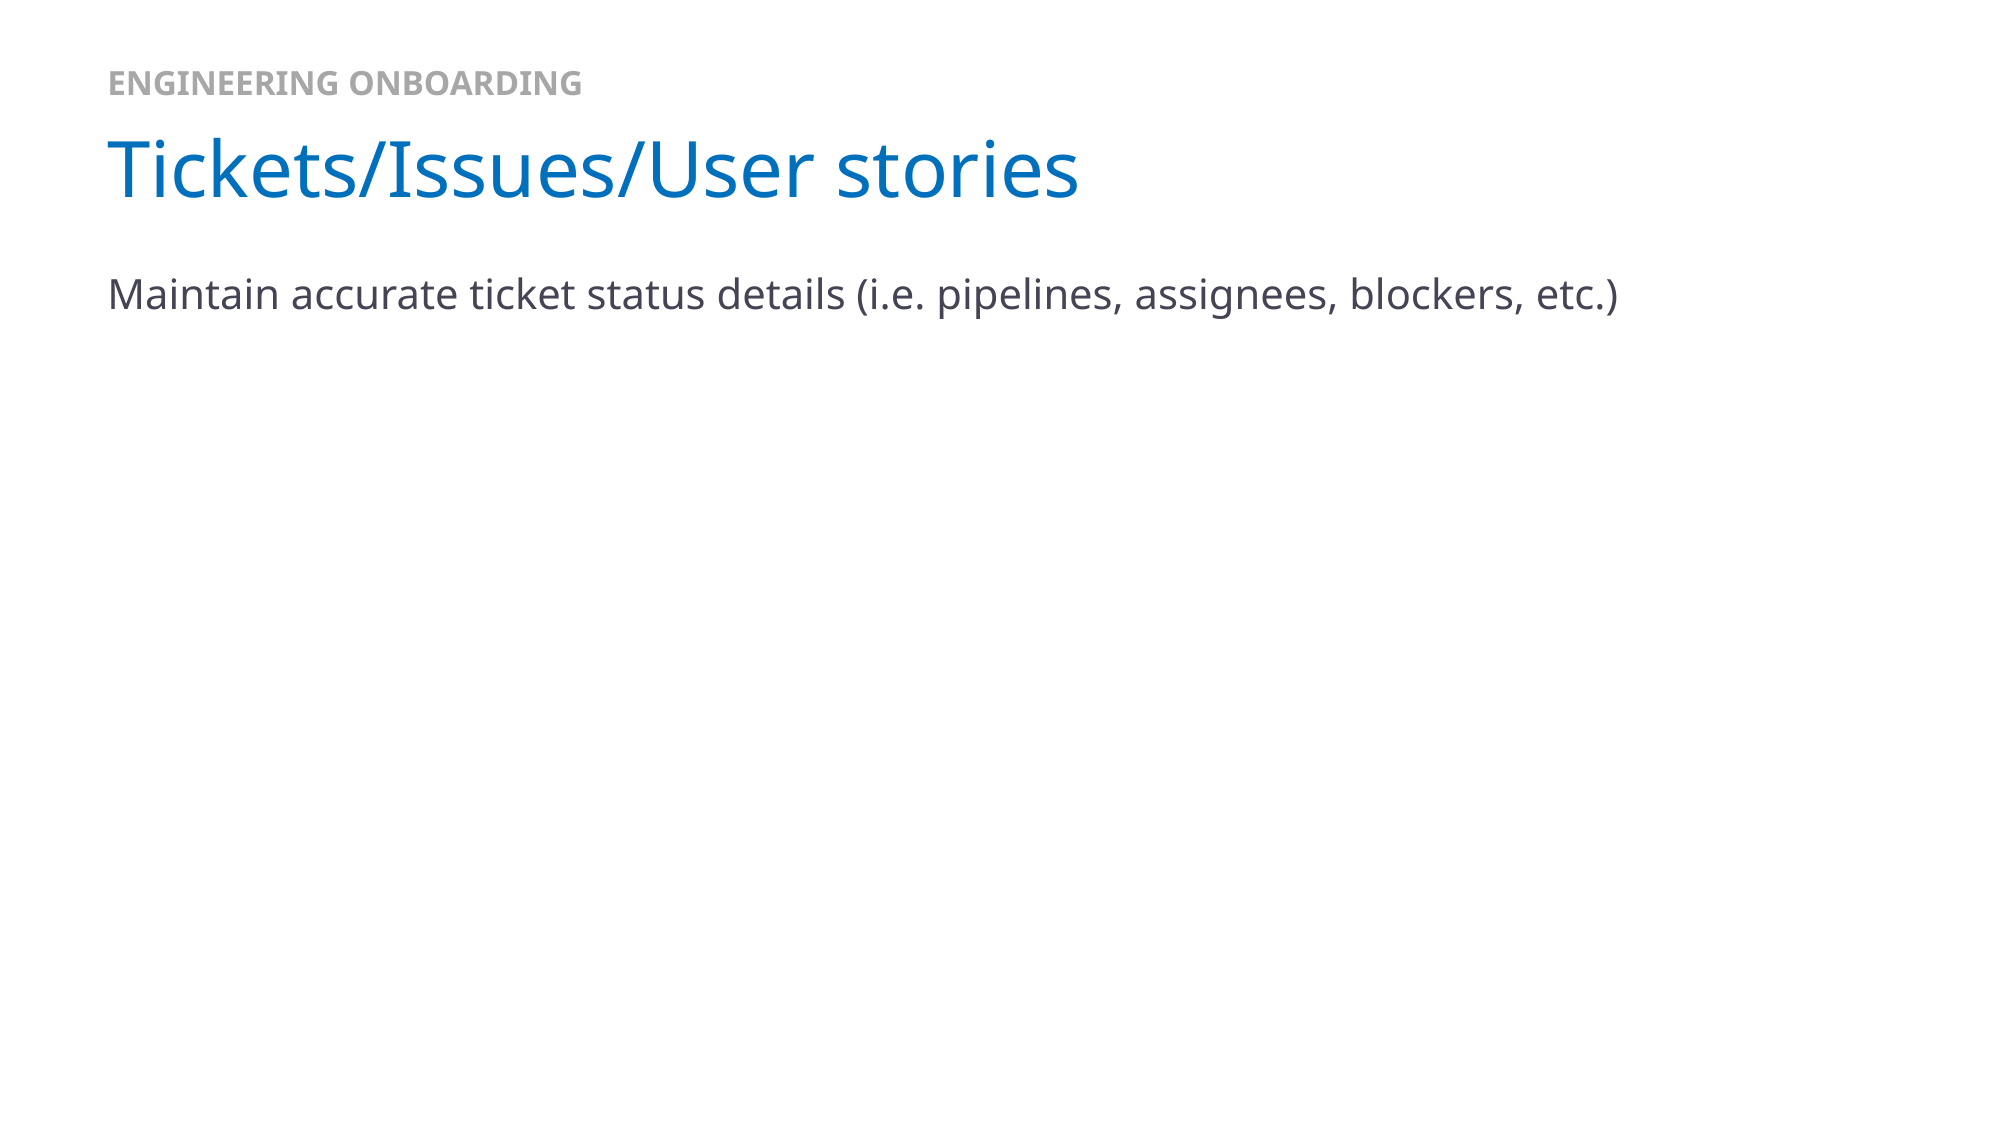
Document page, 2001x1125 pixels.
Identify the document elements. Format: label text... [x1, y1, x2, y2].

list Maintain accurate ticket status details (i.e. pipelines, assignees, blockers, etc.) [99, 250, 1719, 1014]
list ENGINEERING ONBOARDING [99, 54, 1750, 113]
title Tickets/Issues/User stories [99, 113, 1750, 251]
